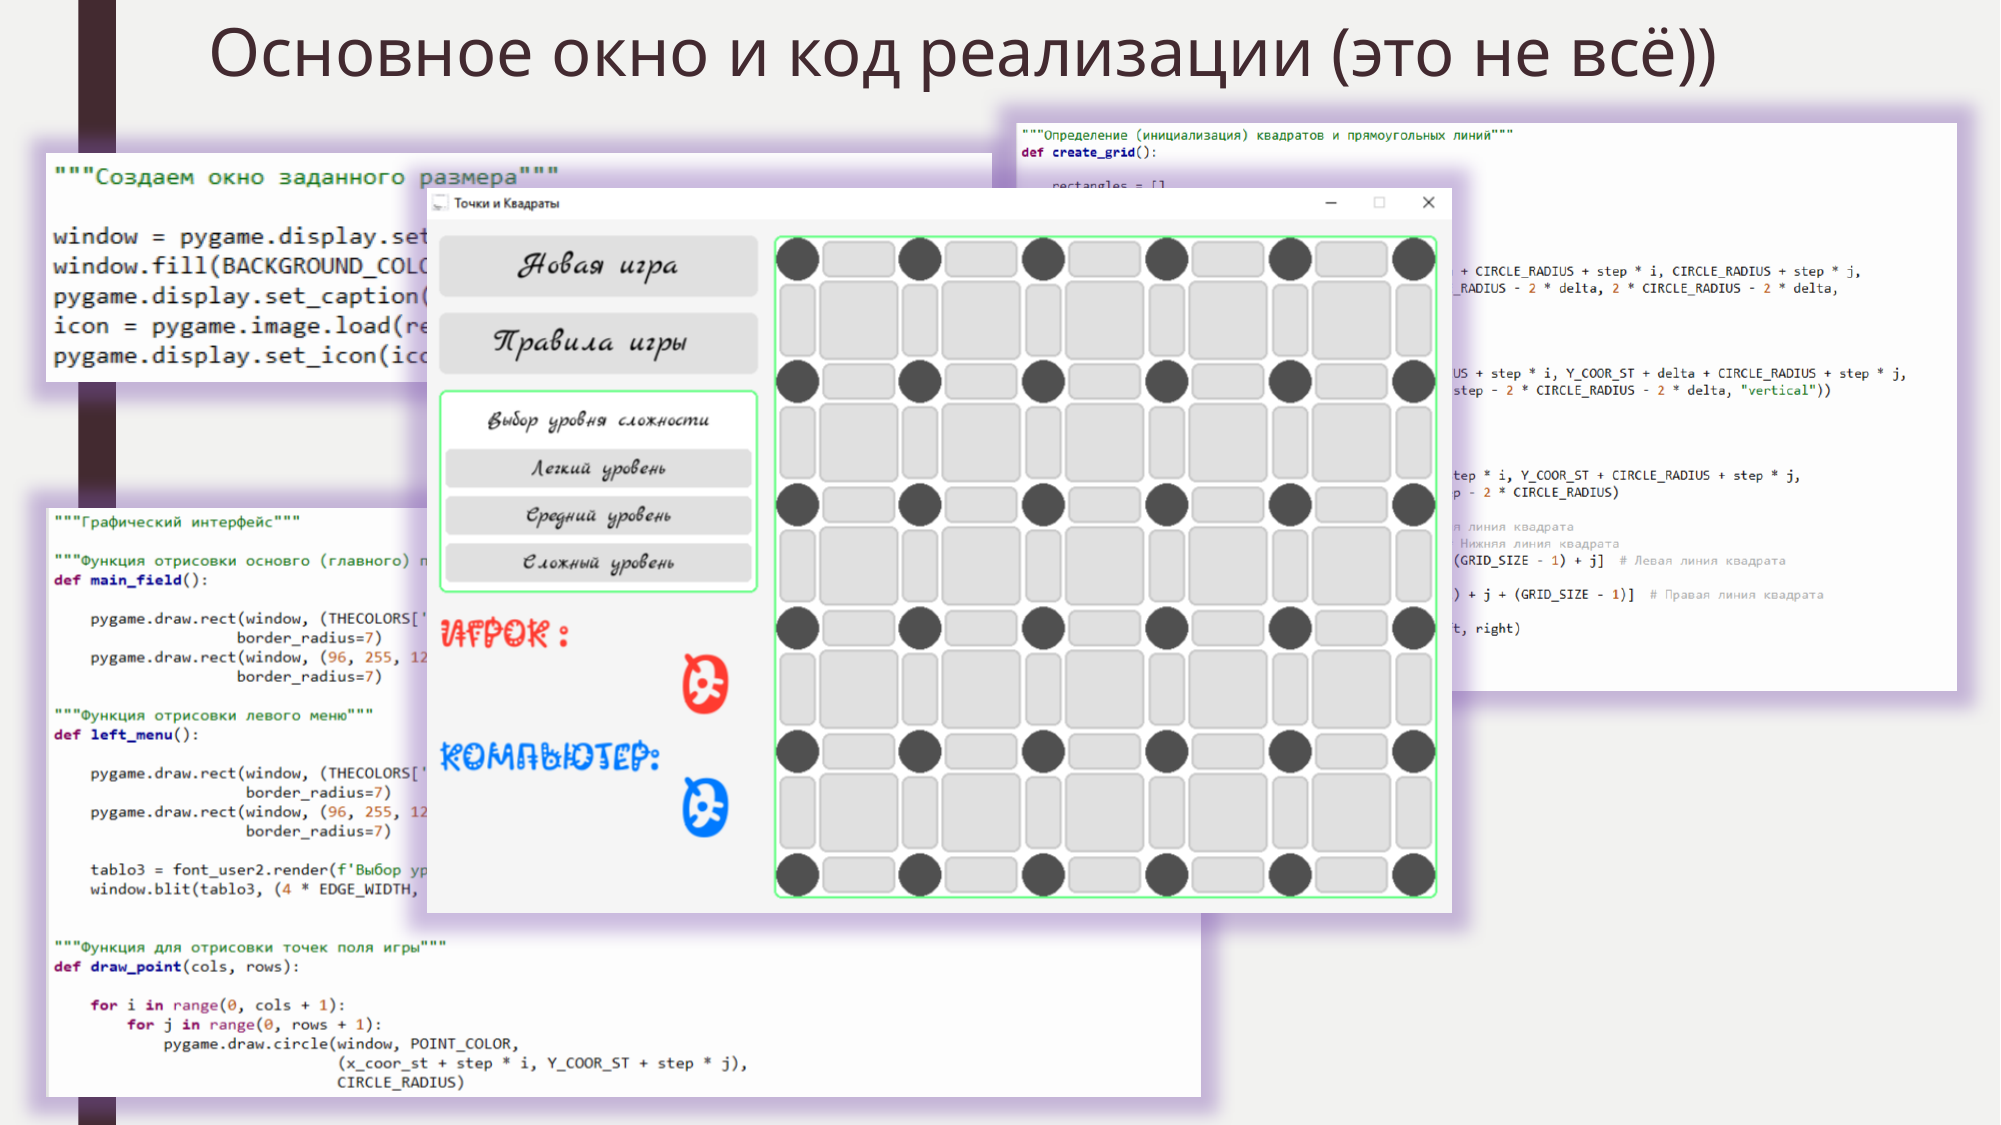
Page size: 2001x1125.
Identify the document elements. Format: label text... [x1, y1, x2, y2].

title Основное окно и код реализации (это не всё)) [193, 11, 1769, 110]
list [427, 188, 1452, 913]
picture [46, 153, 992, 383]
picture [46, 508, 1201, 1097]
picture [1016, 123, 1957, 691]
